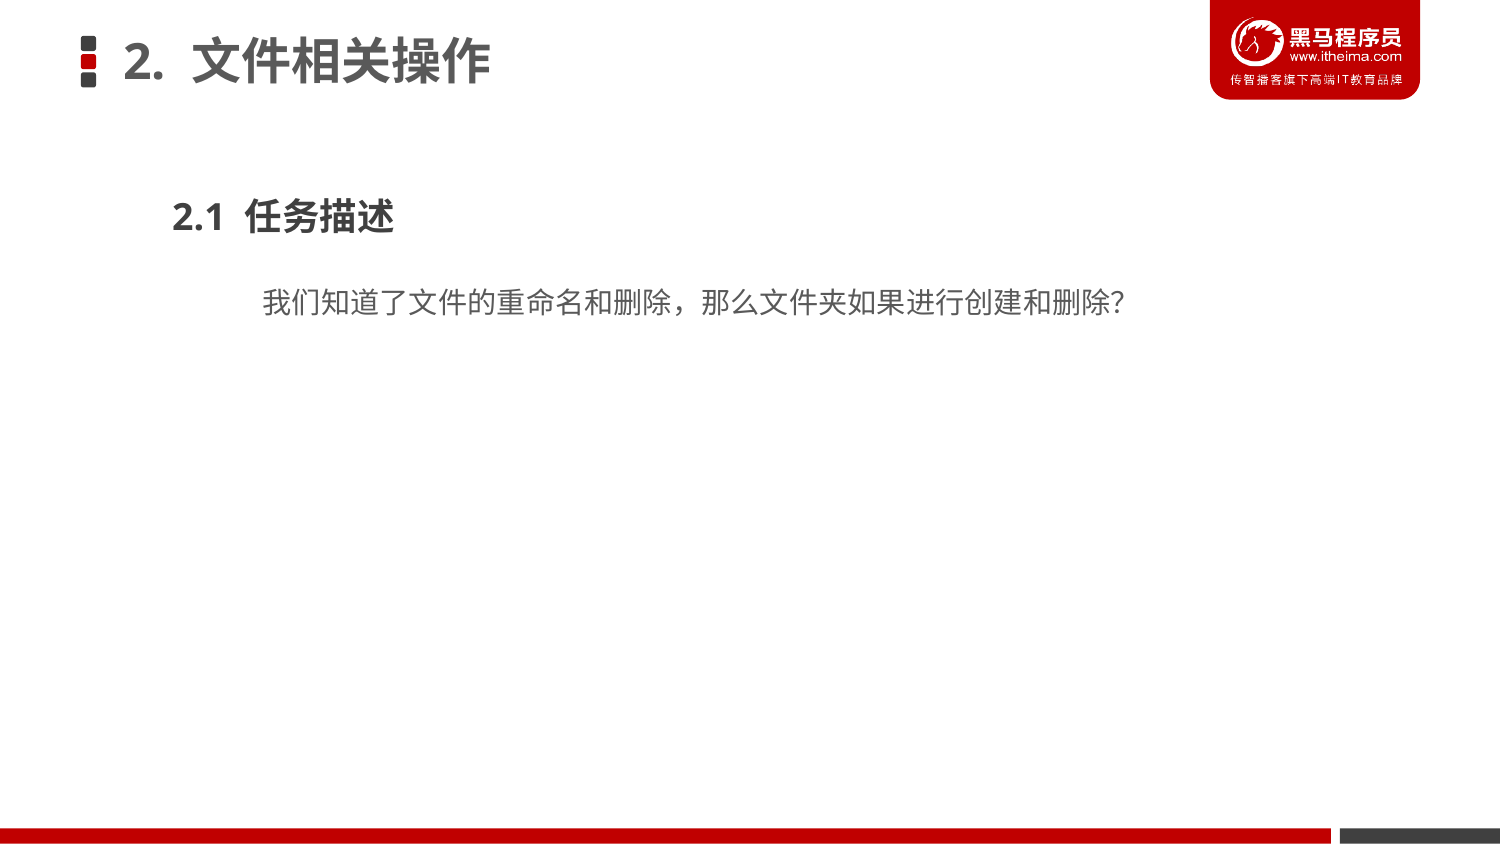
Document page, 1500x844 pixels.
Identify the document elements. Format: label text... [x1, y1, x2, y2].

text_box 2.1 任务描述 [147, 185, 725, 246]
text_box 我们知道了文件的重命名和删除，那么文件夹如果进行创建和删除？ [247, 276, 1156, 327]
text_box 2. 文件相关操作 [112, 0, 996, 130]
picture [1212, 8, 1421, 94]
